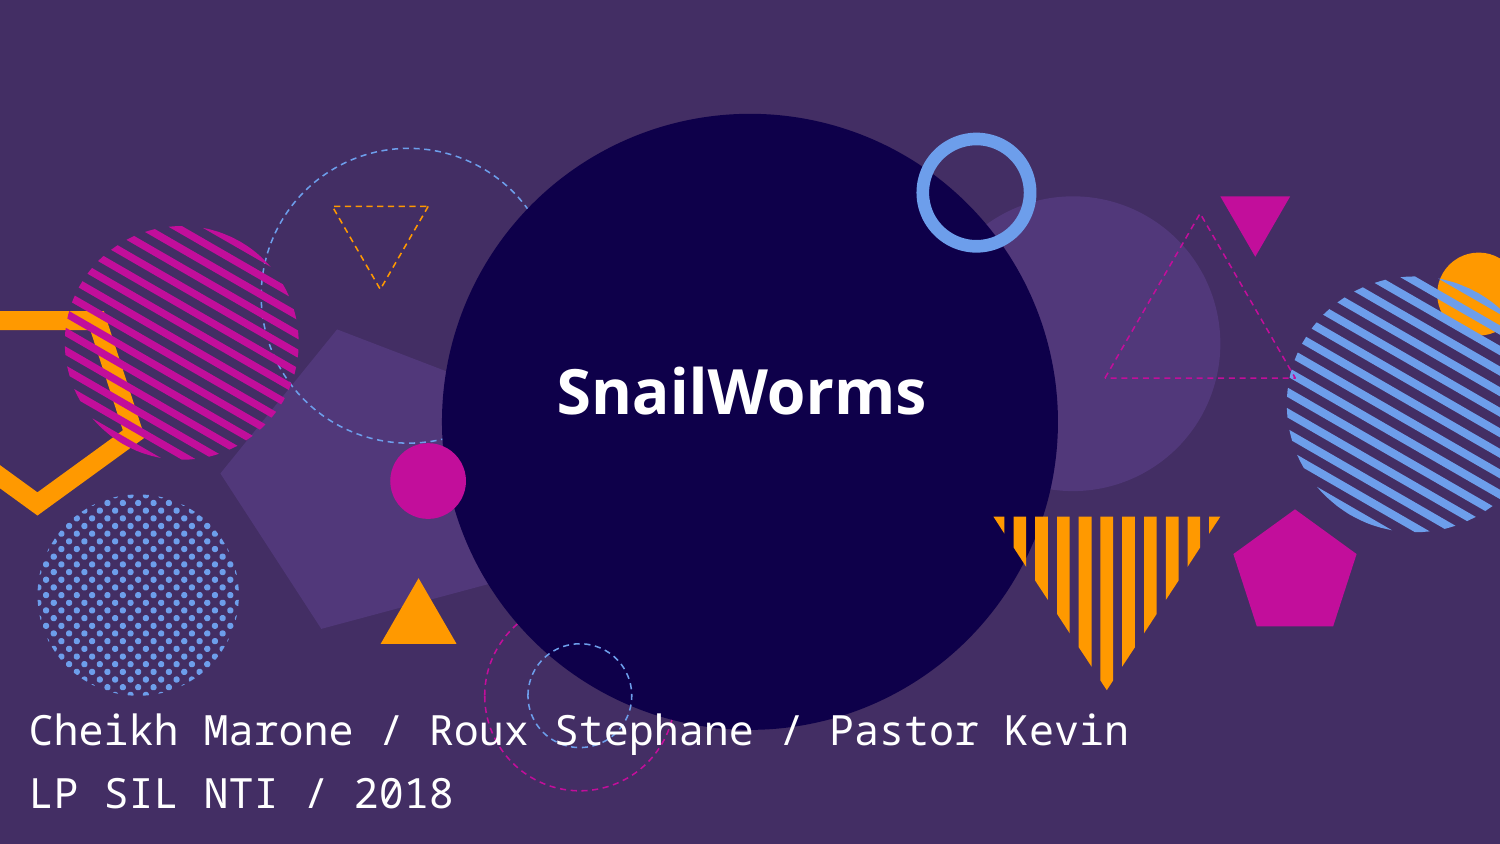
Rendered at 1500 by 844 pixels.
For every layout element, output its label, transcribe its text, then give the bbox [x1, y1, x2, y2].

title SnailWorms [472, 326, 1028, 517]
subtitle Cheikh Marone / Roux Stephane / Pastor Kevin LP SIL NTI / 2018 [13, 688, 1423, 810]
